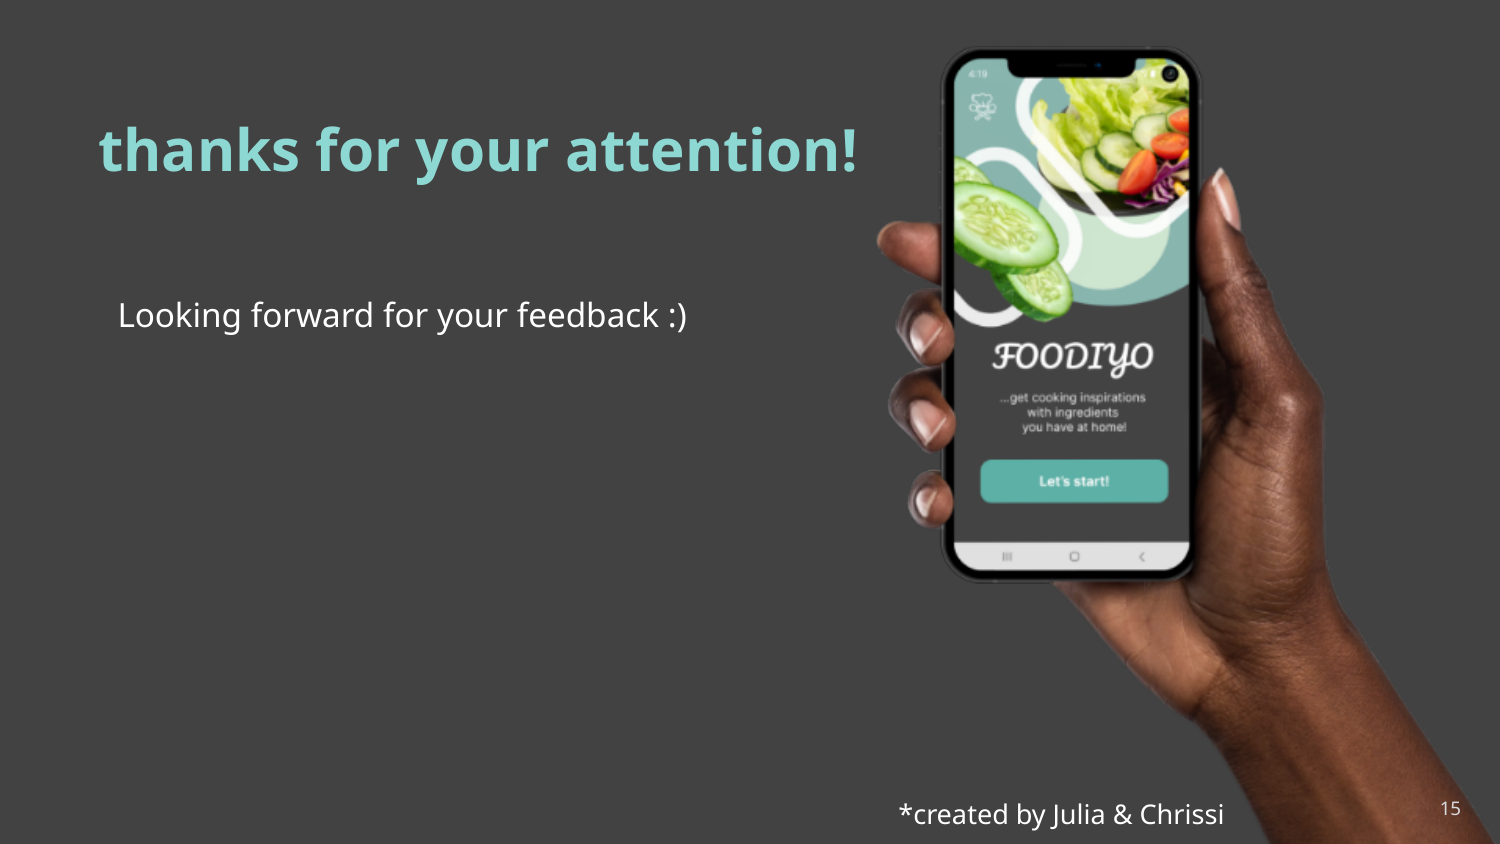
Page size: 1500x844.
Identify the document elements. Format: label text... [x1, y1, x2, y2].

picture [875, 46, 1500, 844]
title thanks for your attention! [83, 98, 870, 263]
text_box Looking forward for your feedback :) [102, 273, 834, 350]
